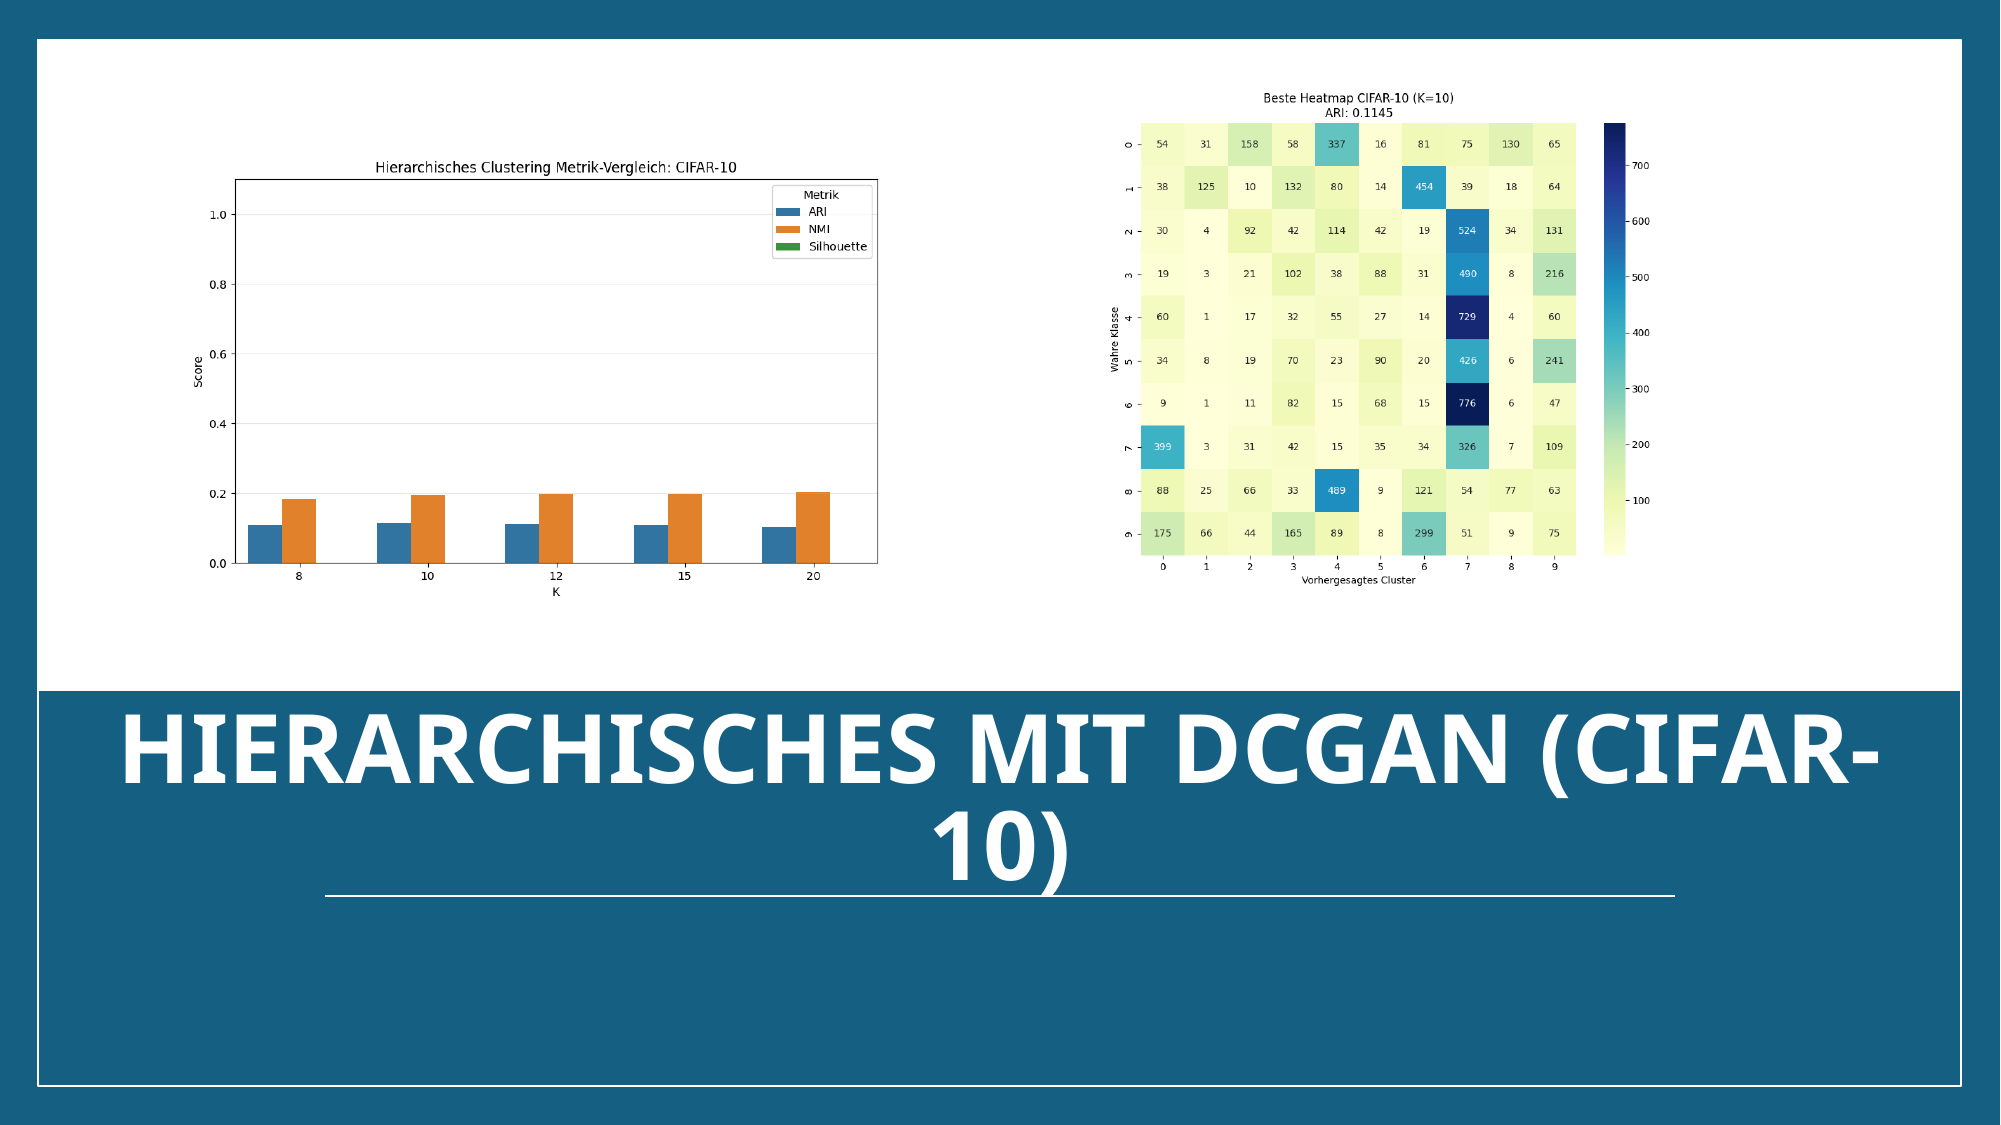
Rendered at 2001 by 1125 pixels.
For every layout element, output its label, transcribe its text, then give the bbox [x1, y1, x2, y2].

text_box [36, 38, 1963, 1088]
title Hierarchisches mit DCGAN (CIFAR-10) [38, 692, 1961, 908]
picture [131, 119, 960, 617]
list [1053, 55, 1755, 617]
text_box [36, 38, 1962, 692]
